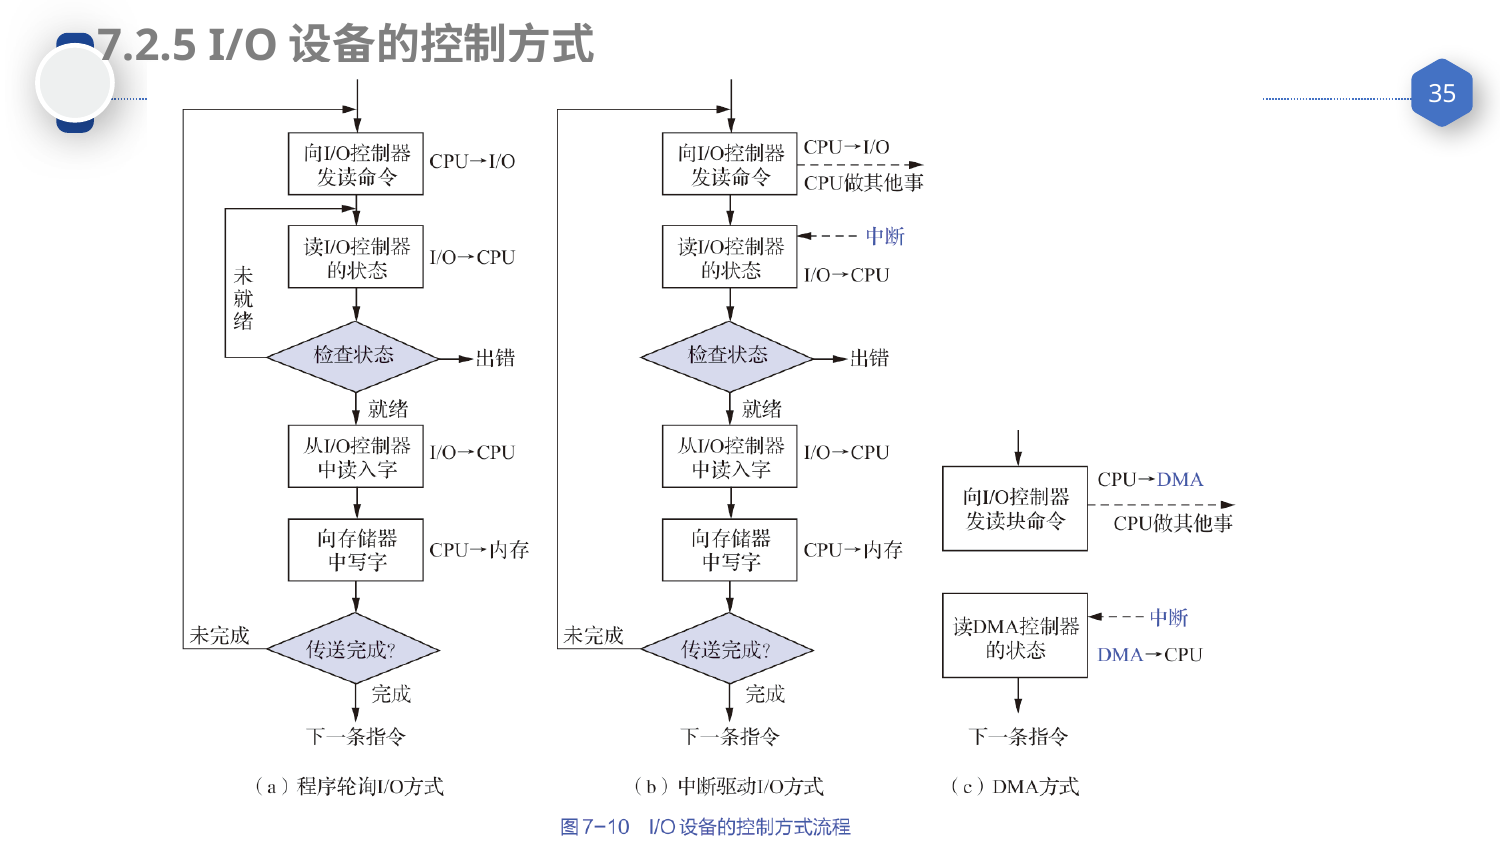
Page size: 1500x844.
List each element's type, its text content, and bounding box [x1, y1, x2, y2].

picture [147, 62, 1263, 844]
text_box 7.2.5 I/O设备的控制方式 [82, 9, 947, 77]
